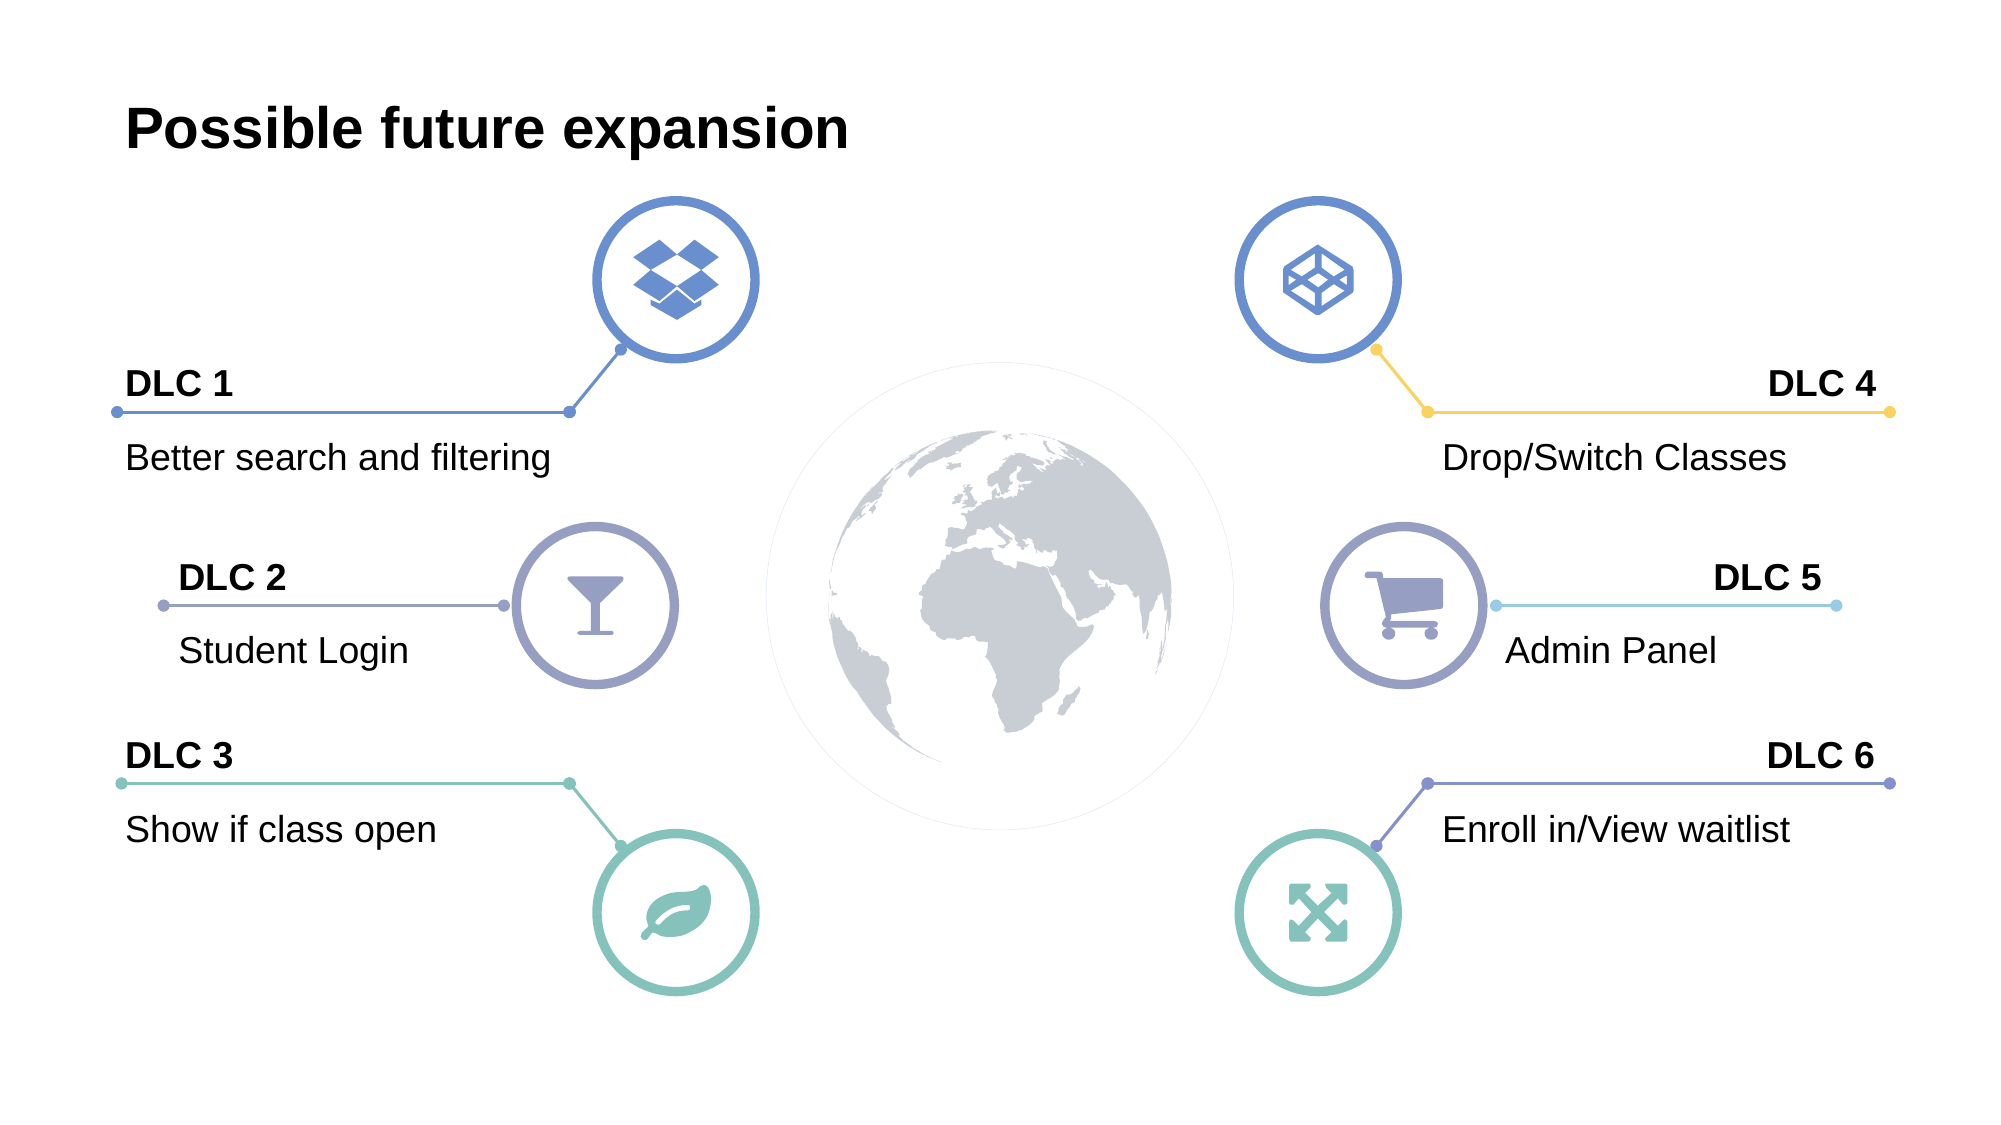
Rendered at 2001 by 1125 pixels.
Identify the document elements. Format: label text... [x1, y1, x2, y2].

title Possible future expansion [109, 0, 1890, 169]
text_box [110, 200, 1891, 992]
